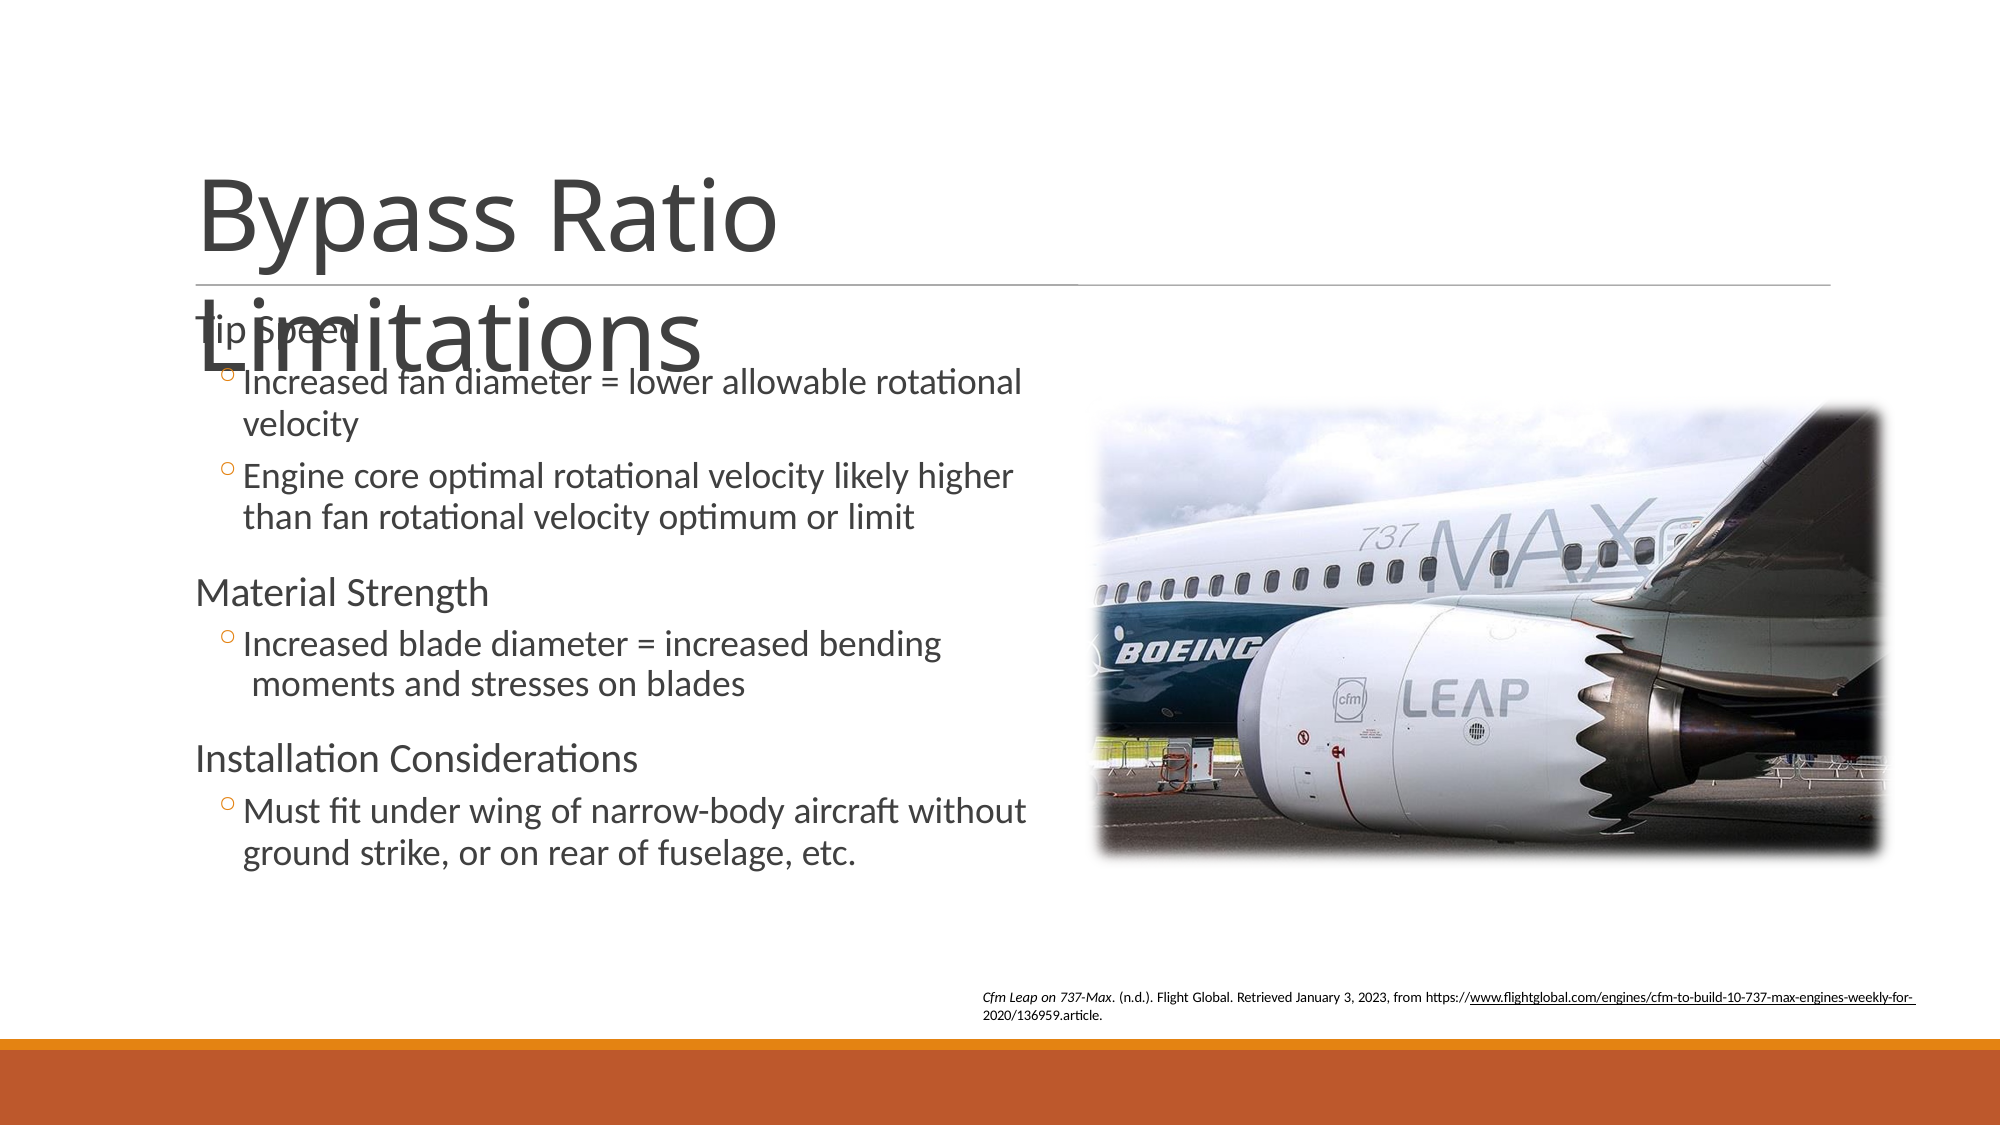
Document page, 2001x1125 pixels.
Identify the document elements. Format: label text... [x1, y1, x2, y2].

title Bypass Ratio Limitations [192, 149, 1140, 392]
text_box Tip Speed Increased fan diameter = lower allowable rotational velocity Engine core optimal rotational velocity likely higher than fan rotational velocity optimum or limit Material Strength Increased blade diameter = increased bending moments and stresses on blades Installation Considerations Must fit under wing of narrow-body aircraft without ground strike, or on rear of fuselage, etc. [192, 295, 1037, 873]
picture [1085, 396, 1895, 869]
text_box Cfm Leap on 737-Max. (n.d.). Flight Global. Retrieved January 3, 2023, from https://www.flightglobal.com/engines/cfm-to-build-10-737-max-engines-weekly-for- 2020/136959.article. [980, 985, 1939, 1023]
